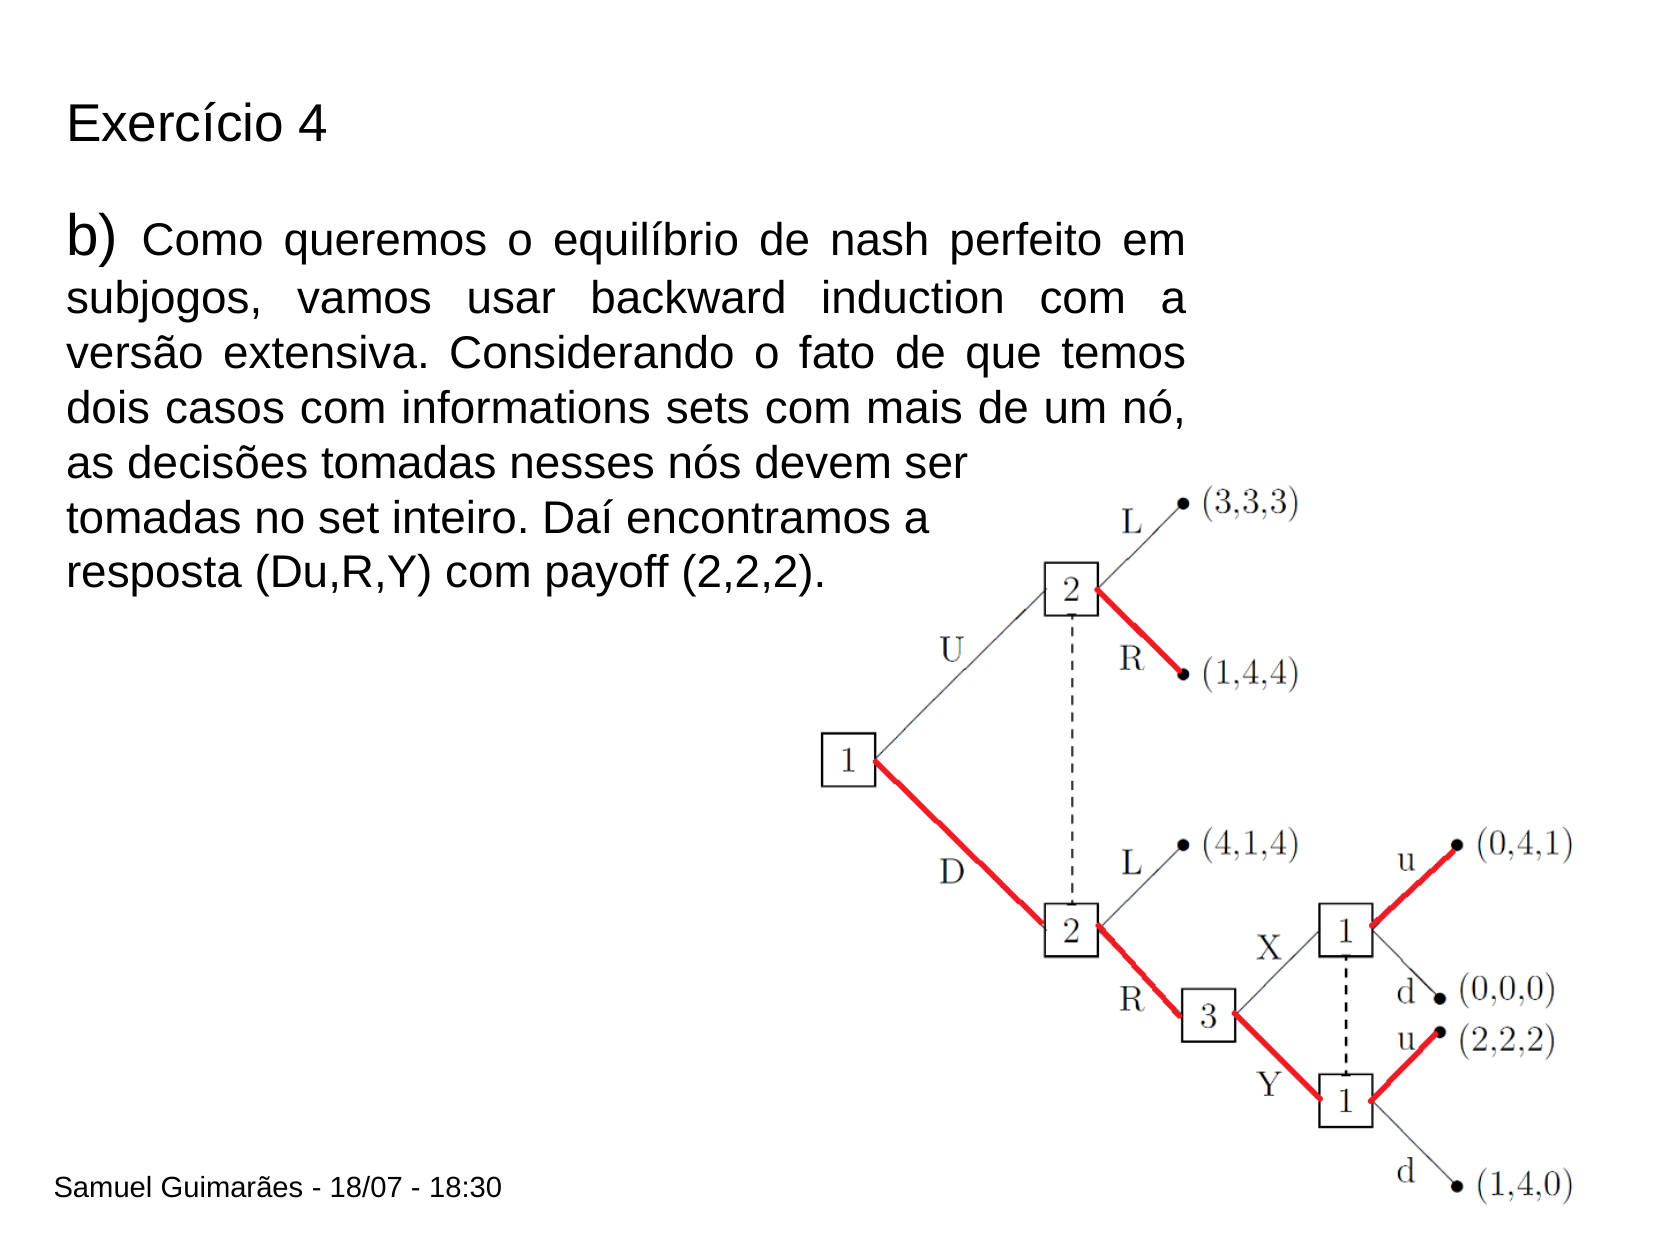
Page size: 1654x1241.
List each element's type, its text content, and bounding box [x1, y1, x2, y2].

text_box Exercício 4 [51, 72, 1449, 167]
text_box Samuel Guimarães - 18/07 - 18:30 [38, 1152, 568, 1218]
picture [791, 474, 1608, 1216]
text_box b) Como queremos o equilíbrio de nash perfeito em subjogos, vamos usar backward induction com a versão extensiva. Considerando o fato de que temos dois casos com informations sets com mais de um nó, as decisões tomadas nesses nós devem ser tomadas no set inteiro. Daí encontramos a resposta (Du,R,Y) com payoff (2,2,2). [51, 182, 1202, 613]
